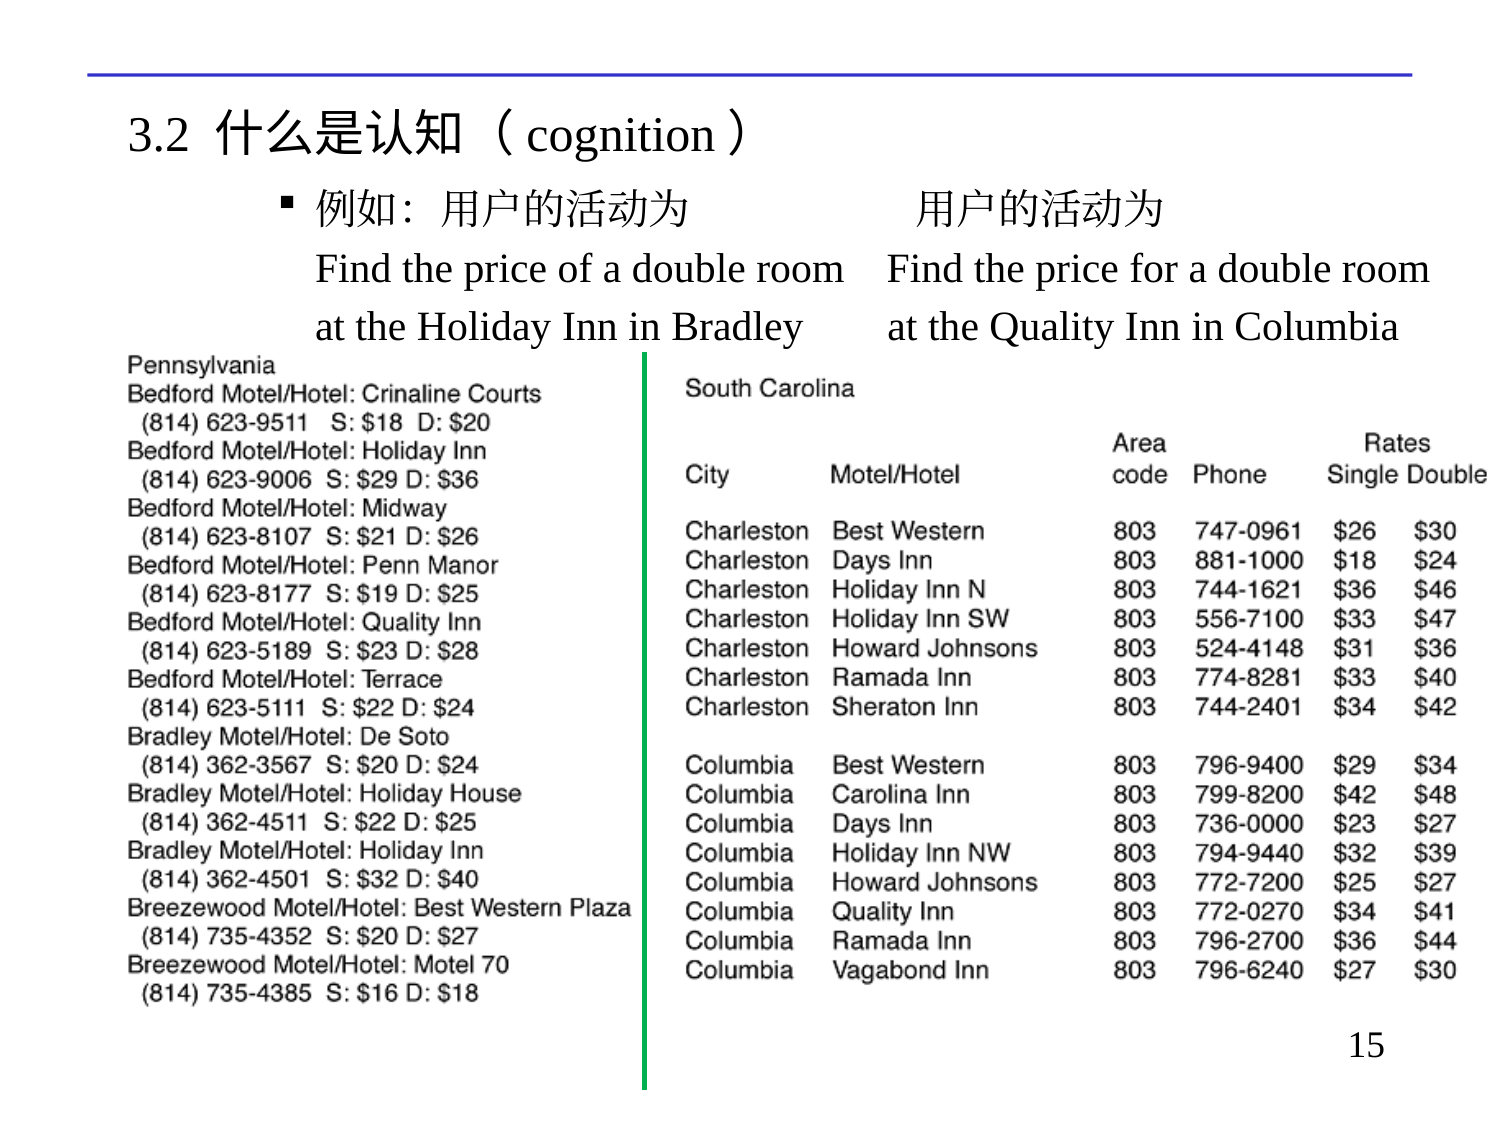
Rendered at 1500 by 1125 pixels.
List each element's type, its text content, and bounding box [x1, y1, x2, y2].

picture [17, 349, 1500, 1012]
slide_number 15 [1087, 1012, 1401, 1088]
title 3.2 什么是认知（cognition） [112, 87, 1388, 174]
list 例如：用户的活动为 用户的活动为 Find the price of a double room Find the price for a double room at the Holiday Inn in Bradley at the Quality Inn in Columbia [112, 174, 1459, 360]
